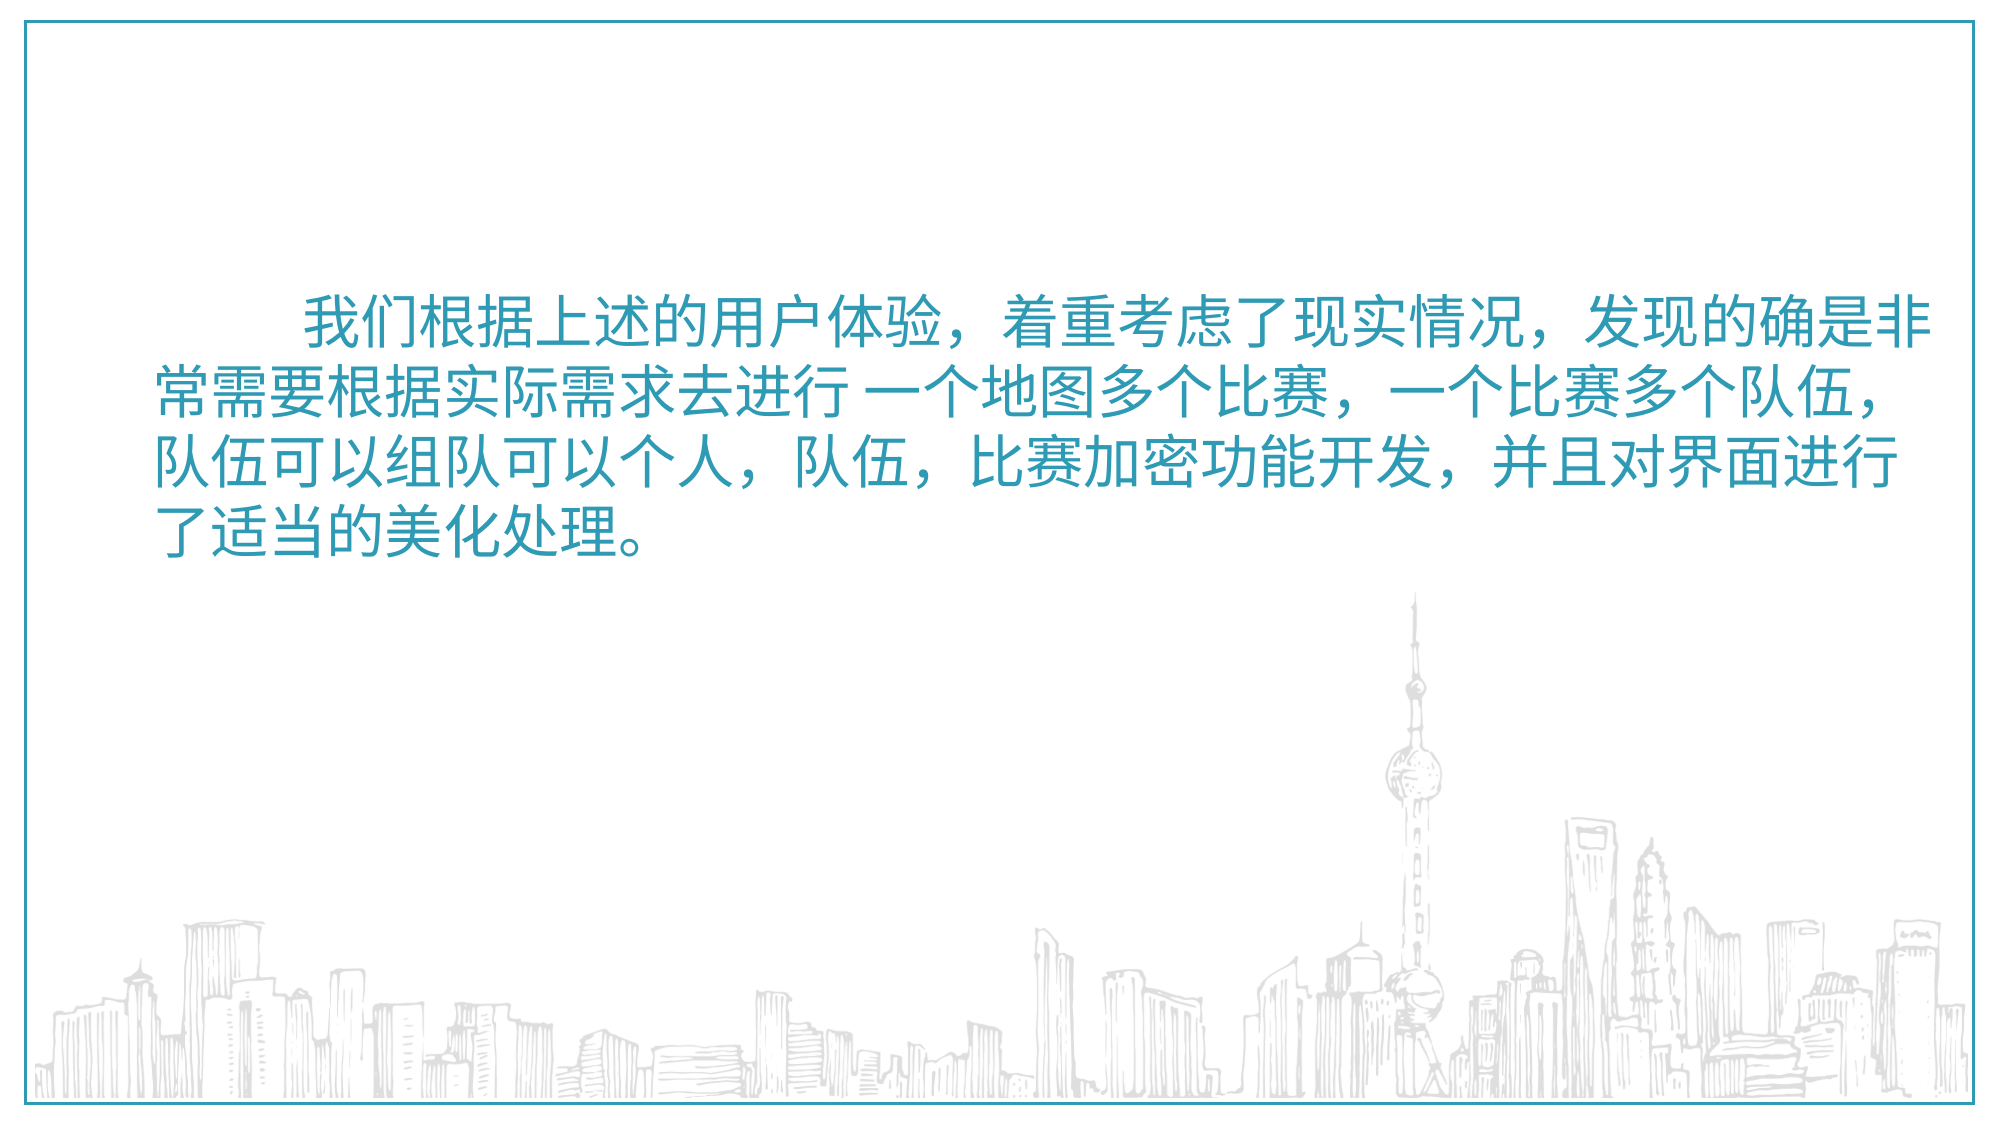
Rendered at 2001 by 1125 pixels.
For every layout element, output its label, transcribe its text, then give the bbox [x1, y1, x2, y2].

text_box 我们根据上述的用户体验，着重考虑了现实情况，发现的确是非常需要根据实际需求去进行 一个地图多个比赛，一个比赛多个队伍，队伍可以组队可以个人，队伍，比赛加密功能开发，并且对界面进行了适当的美化处理。 [137, 278, 1953, 713]
